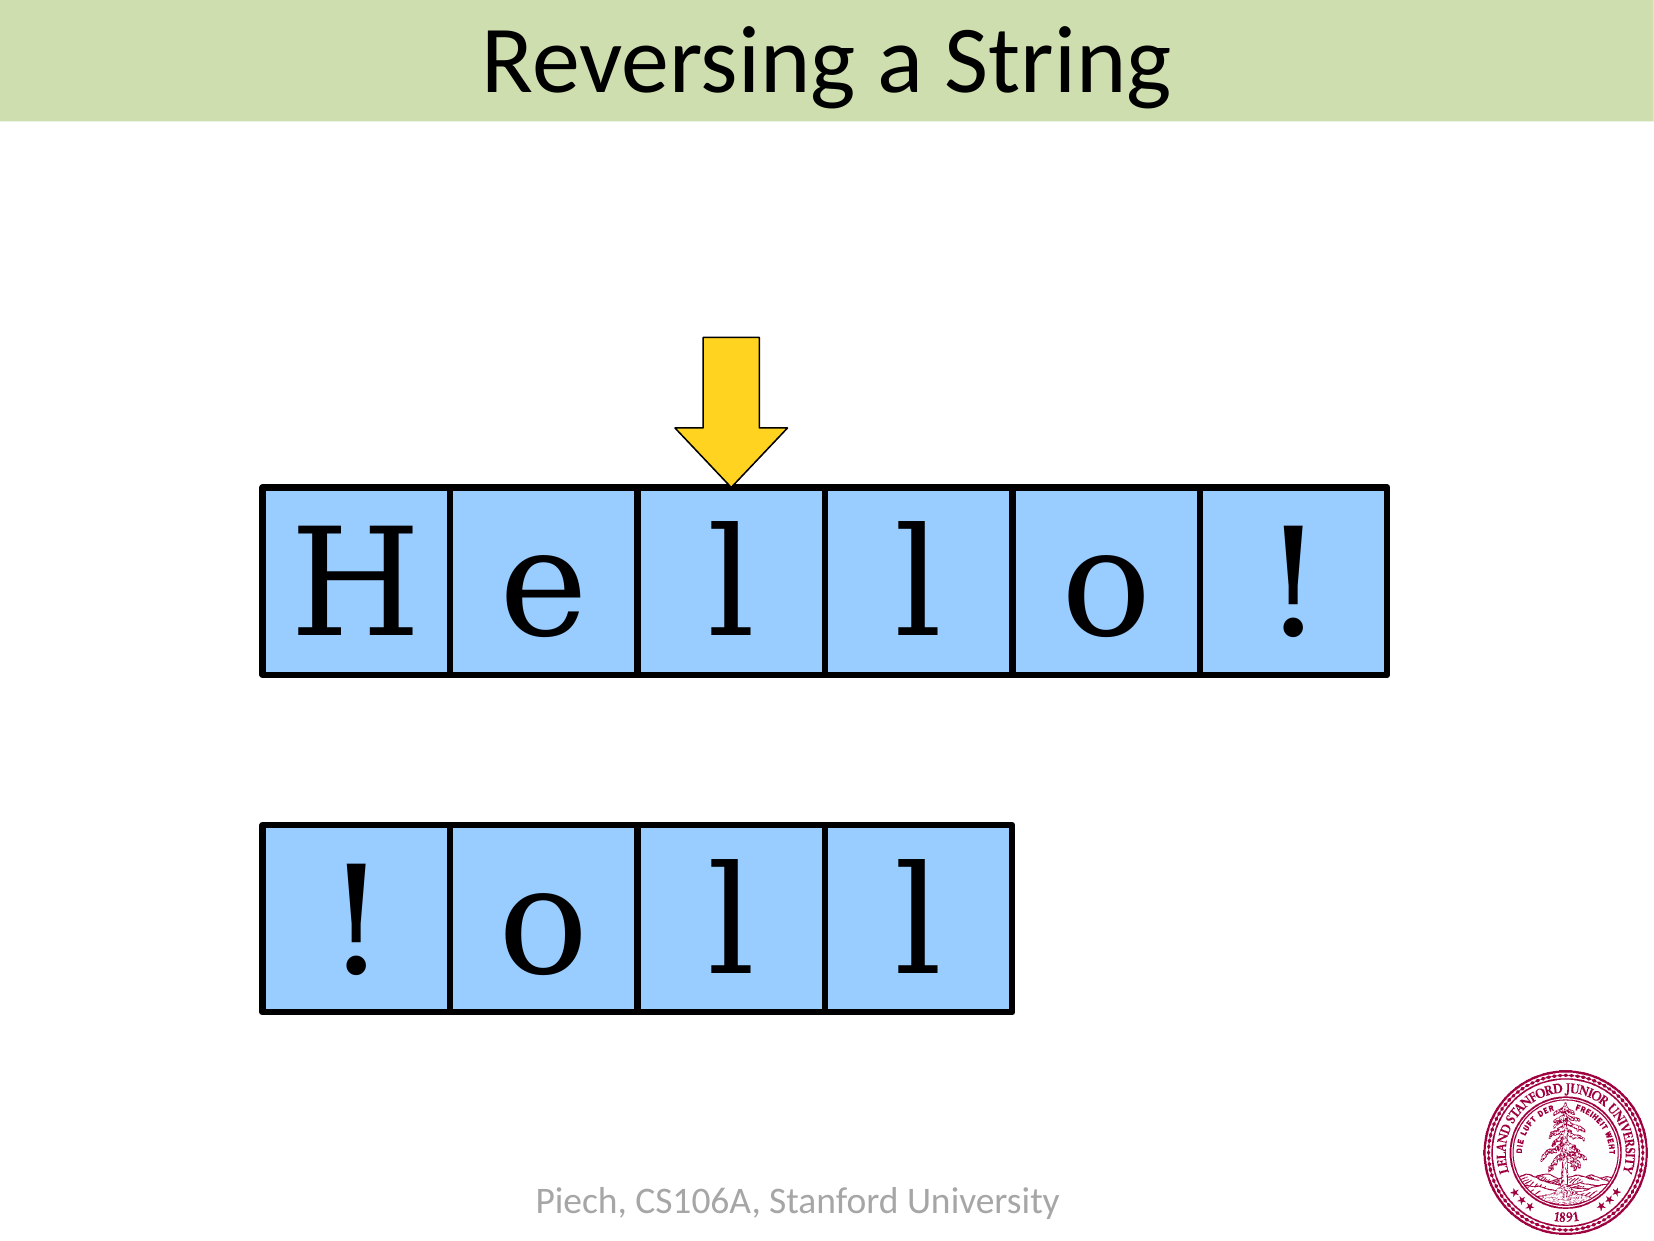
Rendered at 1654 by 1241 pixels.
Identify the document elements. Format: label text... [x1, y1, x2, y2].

text_box l [825, 825, 1013, 1013]
text_box [675, 337, 788, 488]
text_box H [262, 487, 450, 675]
text_box ! [1200, 487, 1388, 675]
text_box o [450, 825, 637, 1013]
text_box Reversing a String [0, 0, 1654, 122]
text_box l [637, 487, 825, 675]
text_box l [825, 487, 1012, 675]
text_box ! [262, 825, 450, 1013]
text_box l [637, 825, 825, 1013]
text_box e [450, 487, 637, 675]
picture [1483, 1070, 1648, 1235]
text_box o [1012, 487, 1200, 675]
